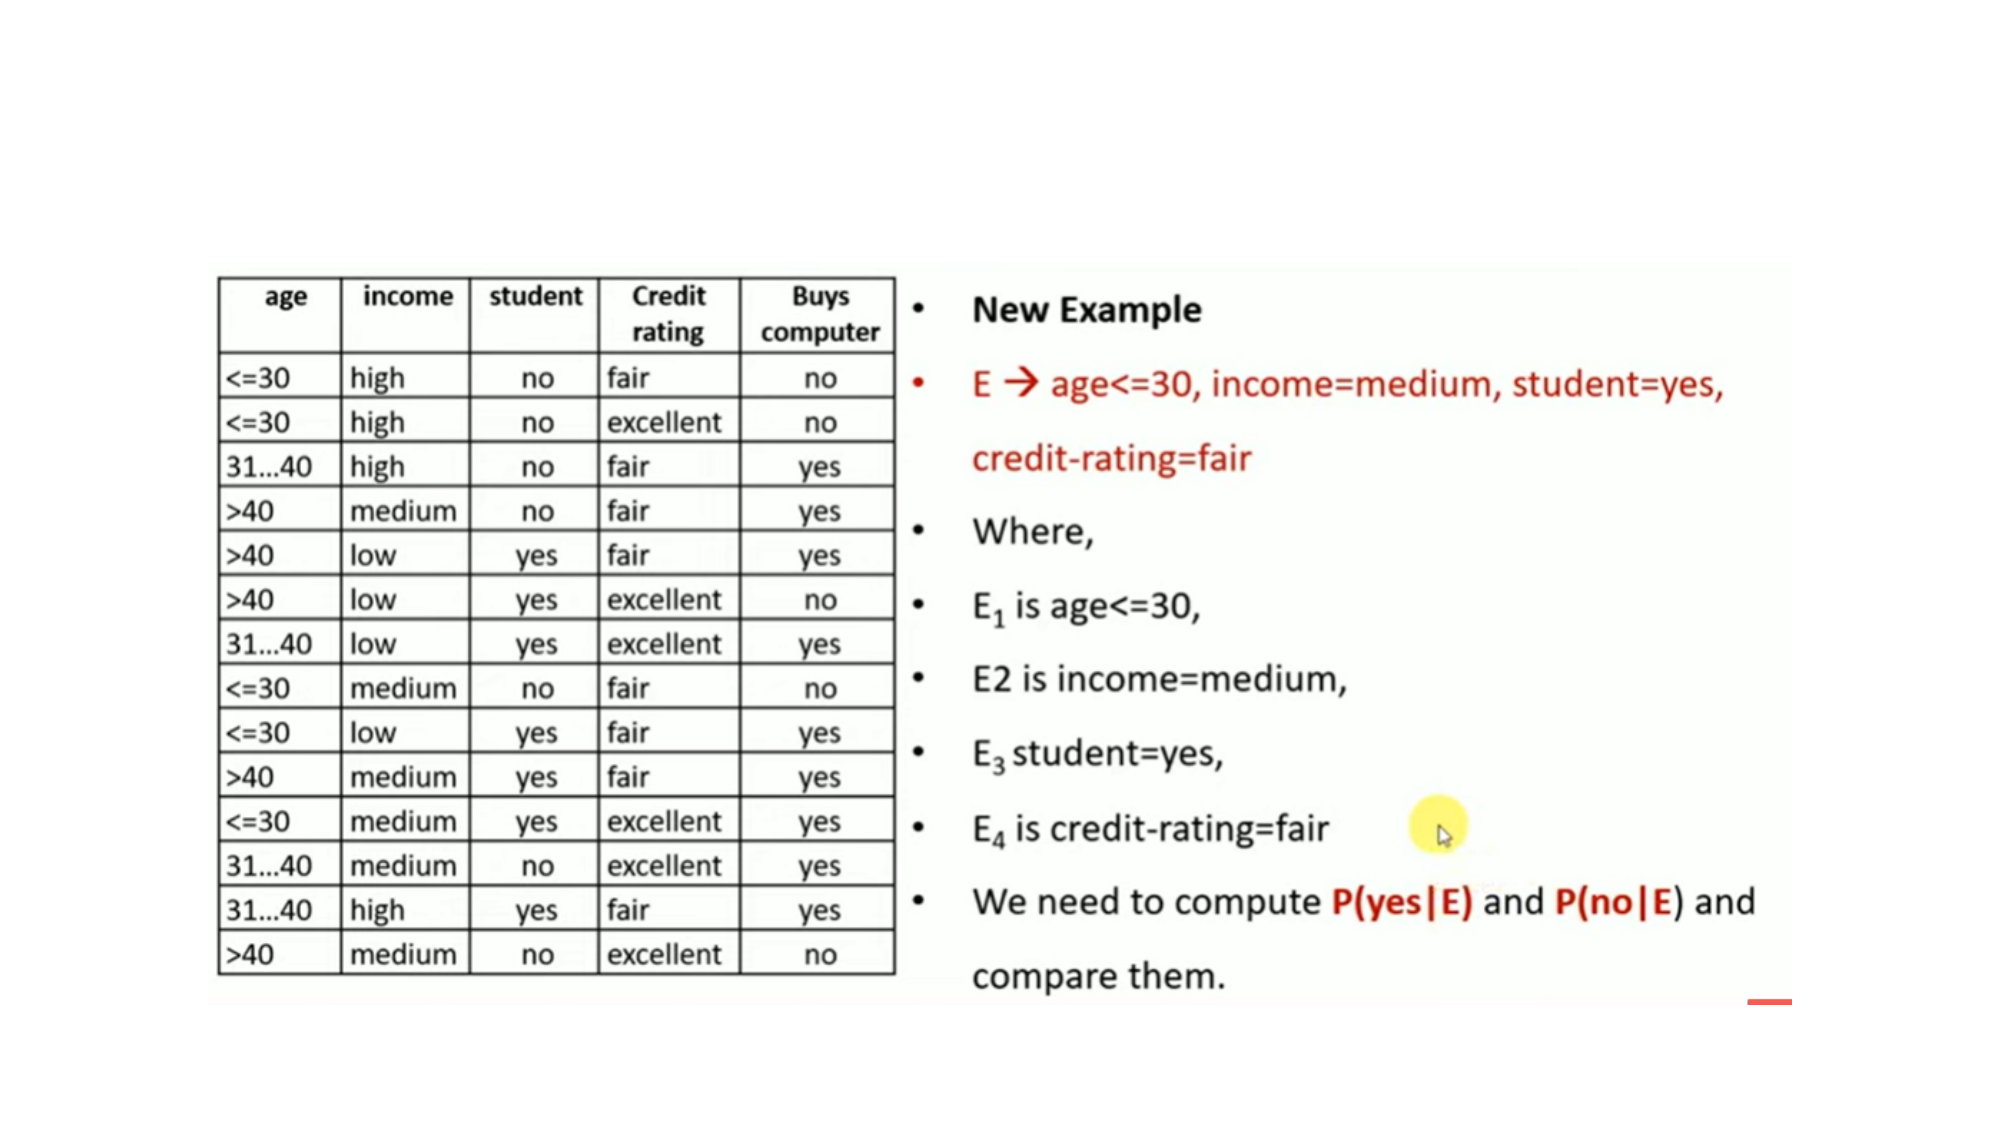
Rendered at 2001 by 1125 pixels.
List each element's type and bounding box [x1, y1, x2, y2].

list [207, 262, 1792, 1006]
